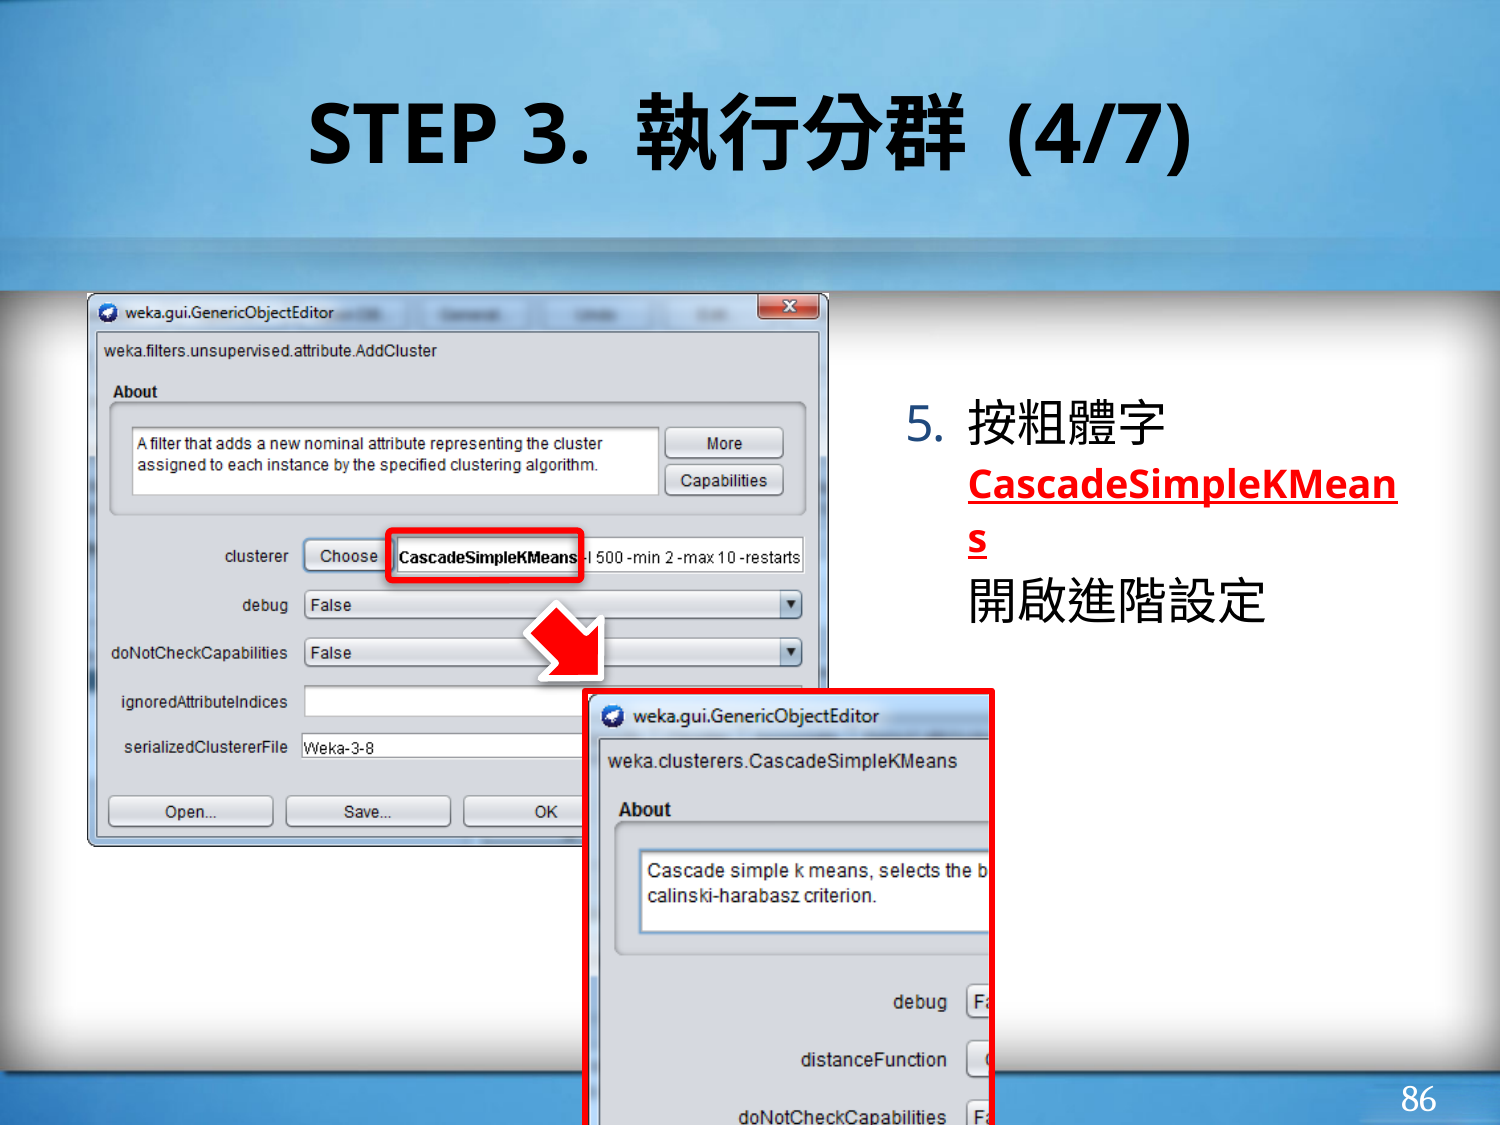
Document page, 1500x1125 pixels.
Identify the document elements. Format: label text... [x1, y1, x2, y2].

slide_number ‹#› [1350, 1074, 1488, 1118]
picture [0, 0, 1500, 1125]
picture [587, 693, 989, 1125]
list 按粗體字 CascadeSimpleKMeans 開啟進階設定 [877, 367, 1432, 1067]
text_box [87, 293, 829, 847]
title STEP 3. 執行分群 (4/7) [78, 27, 1422, 232]
